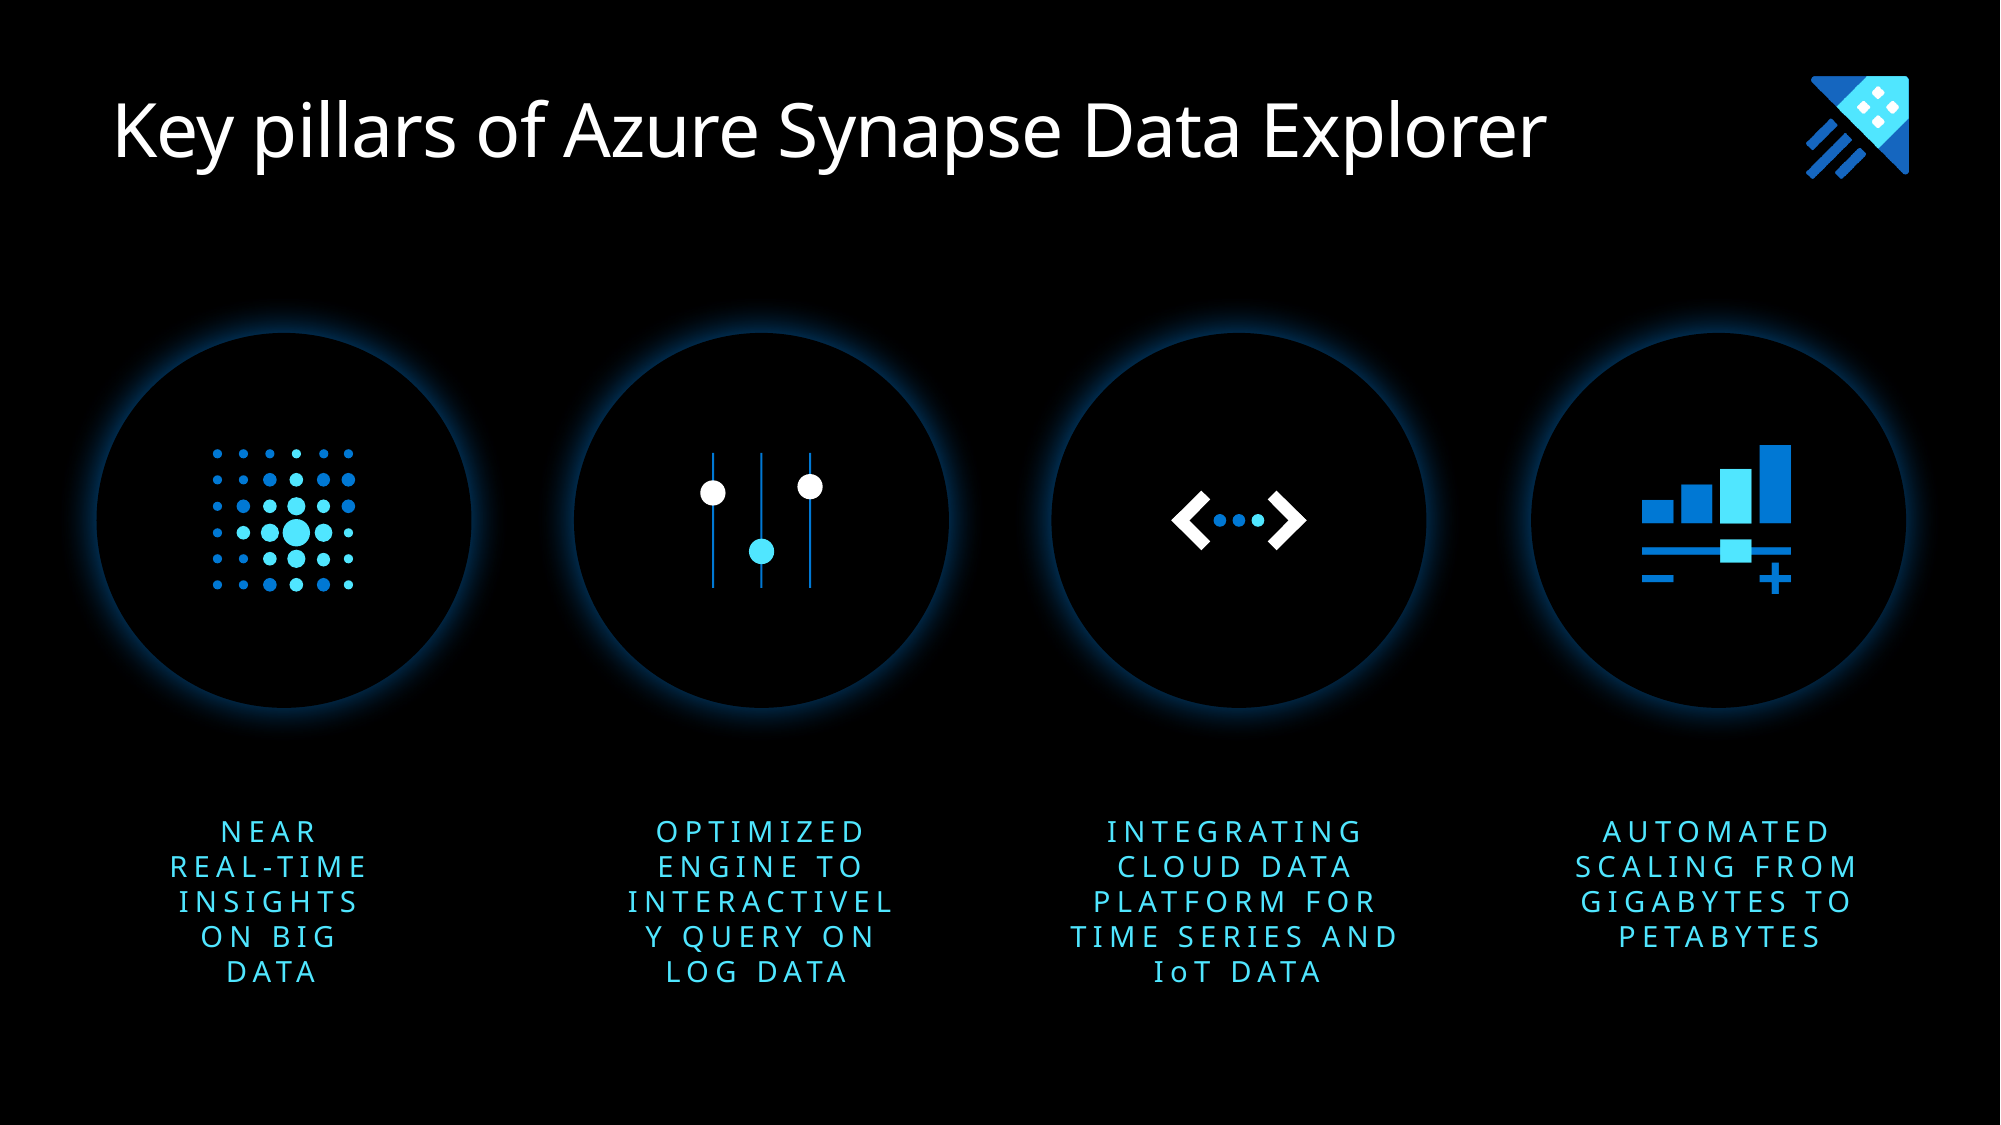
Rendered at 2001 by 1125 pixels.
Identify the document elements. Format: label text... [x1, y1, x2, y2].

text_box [1046, 332, 1427, 998]
picture [1758, 76, 1955, 180]
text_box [573, 332, 950, 998]
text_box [96, 332, 472, 998]
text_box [1530, 332, 1907, 963]
title Key pillars of Azure Synapse Data Explorer [96, 75, 1904, 166]
